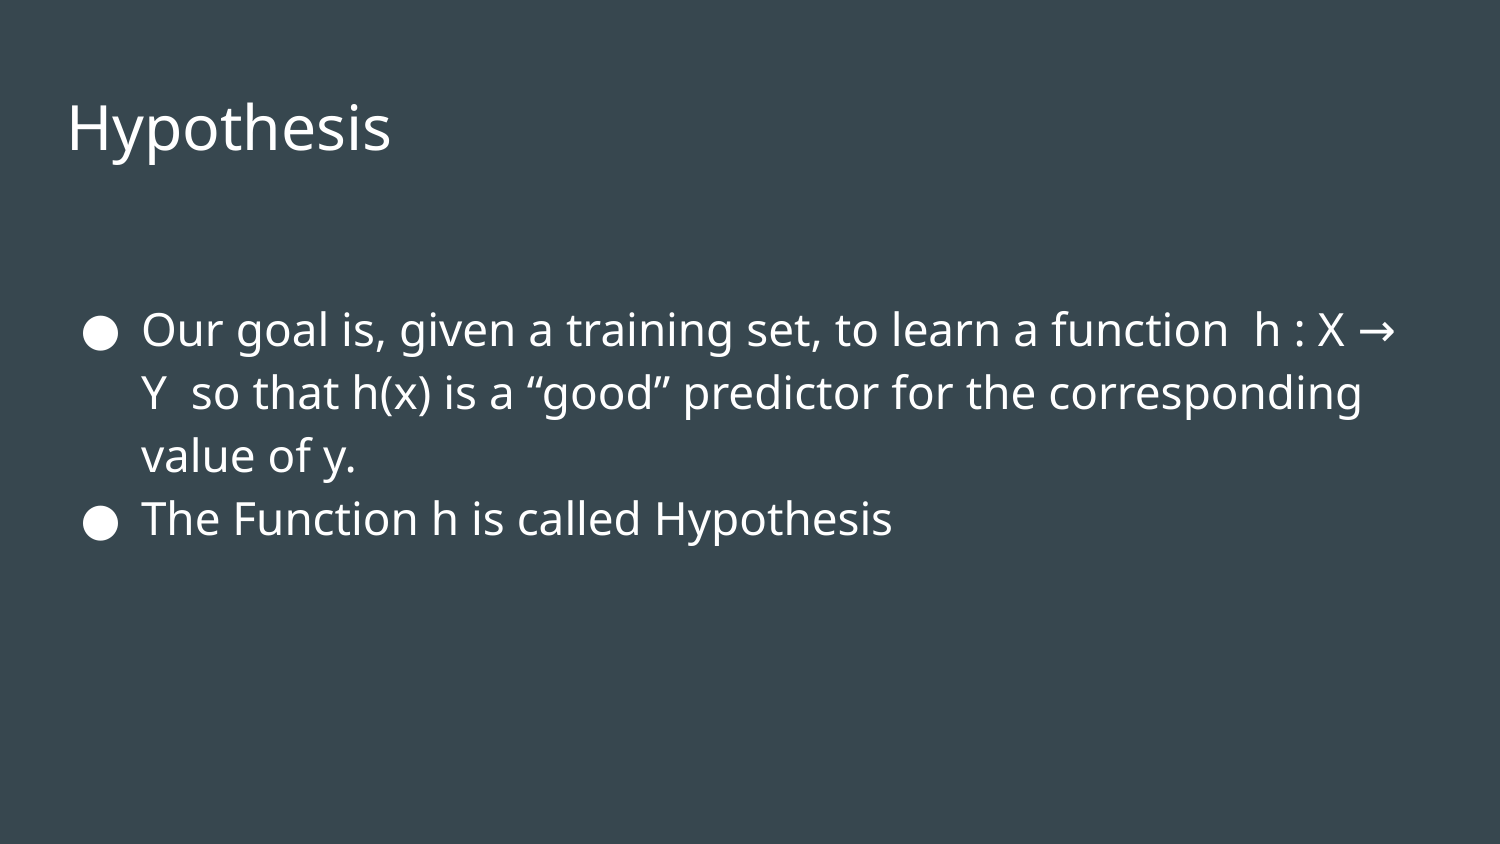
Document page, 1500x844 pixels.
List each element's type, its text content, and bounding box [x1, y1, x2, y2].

list Our goal is, given a training set, to learn a function h : X → Y so that h(x) is a “good” predictor for the corresponding value of y. The Function h is called Hypothesis [51, 189, 1449, 750]
title Hypothesis [51, 72, 1449, 167]
